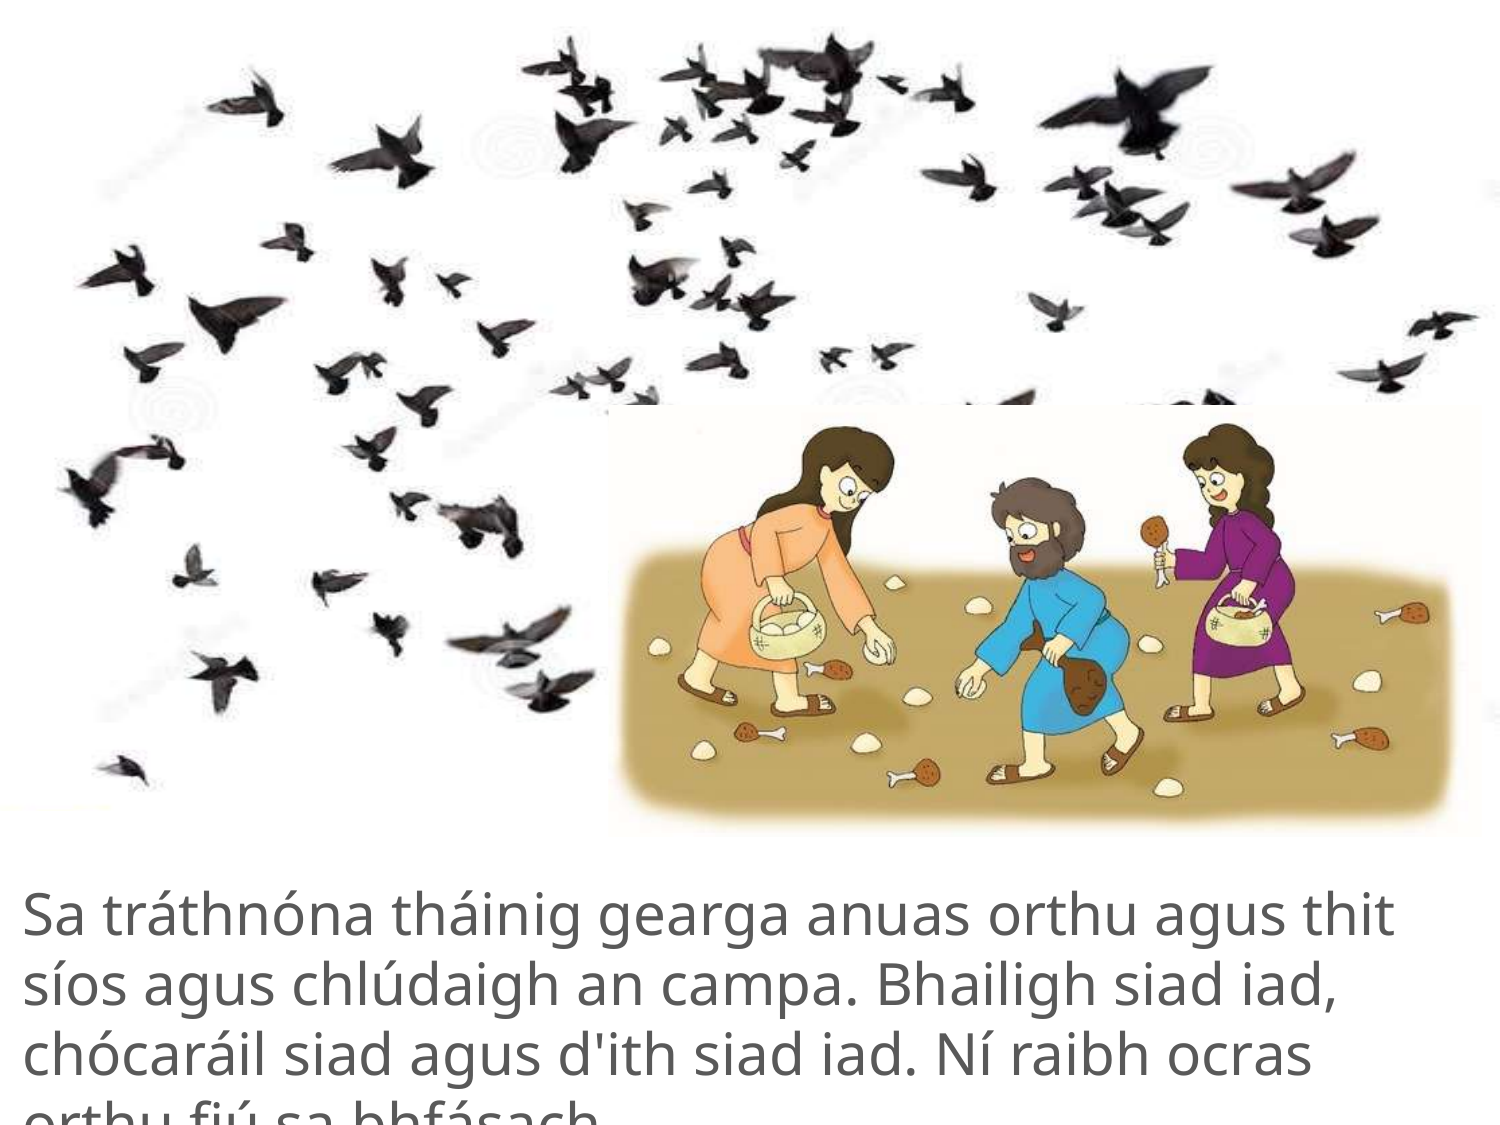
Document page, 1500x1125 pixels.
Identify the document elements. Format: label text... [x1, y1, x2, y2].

text_box Sa tráthnóna tháinig gearga anuas orthu agus thit síos agus chlúdaigh an campa. Bhailigh siad iad, chócaráil siad agus d'ith siad iad. Ní raibh ocras orthu fiú sa bhfásach. [7, 869, 1493, 1125]
picture [0, 0, 1500, 837]
